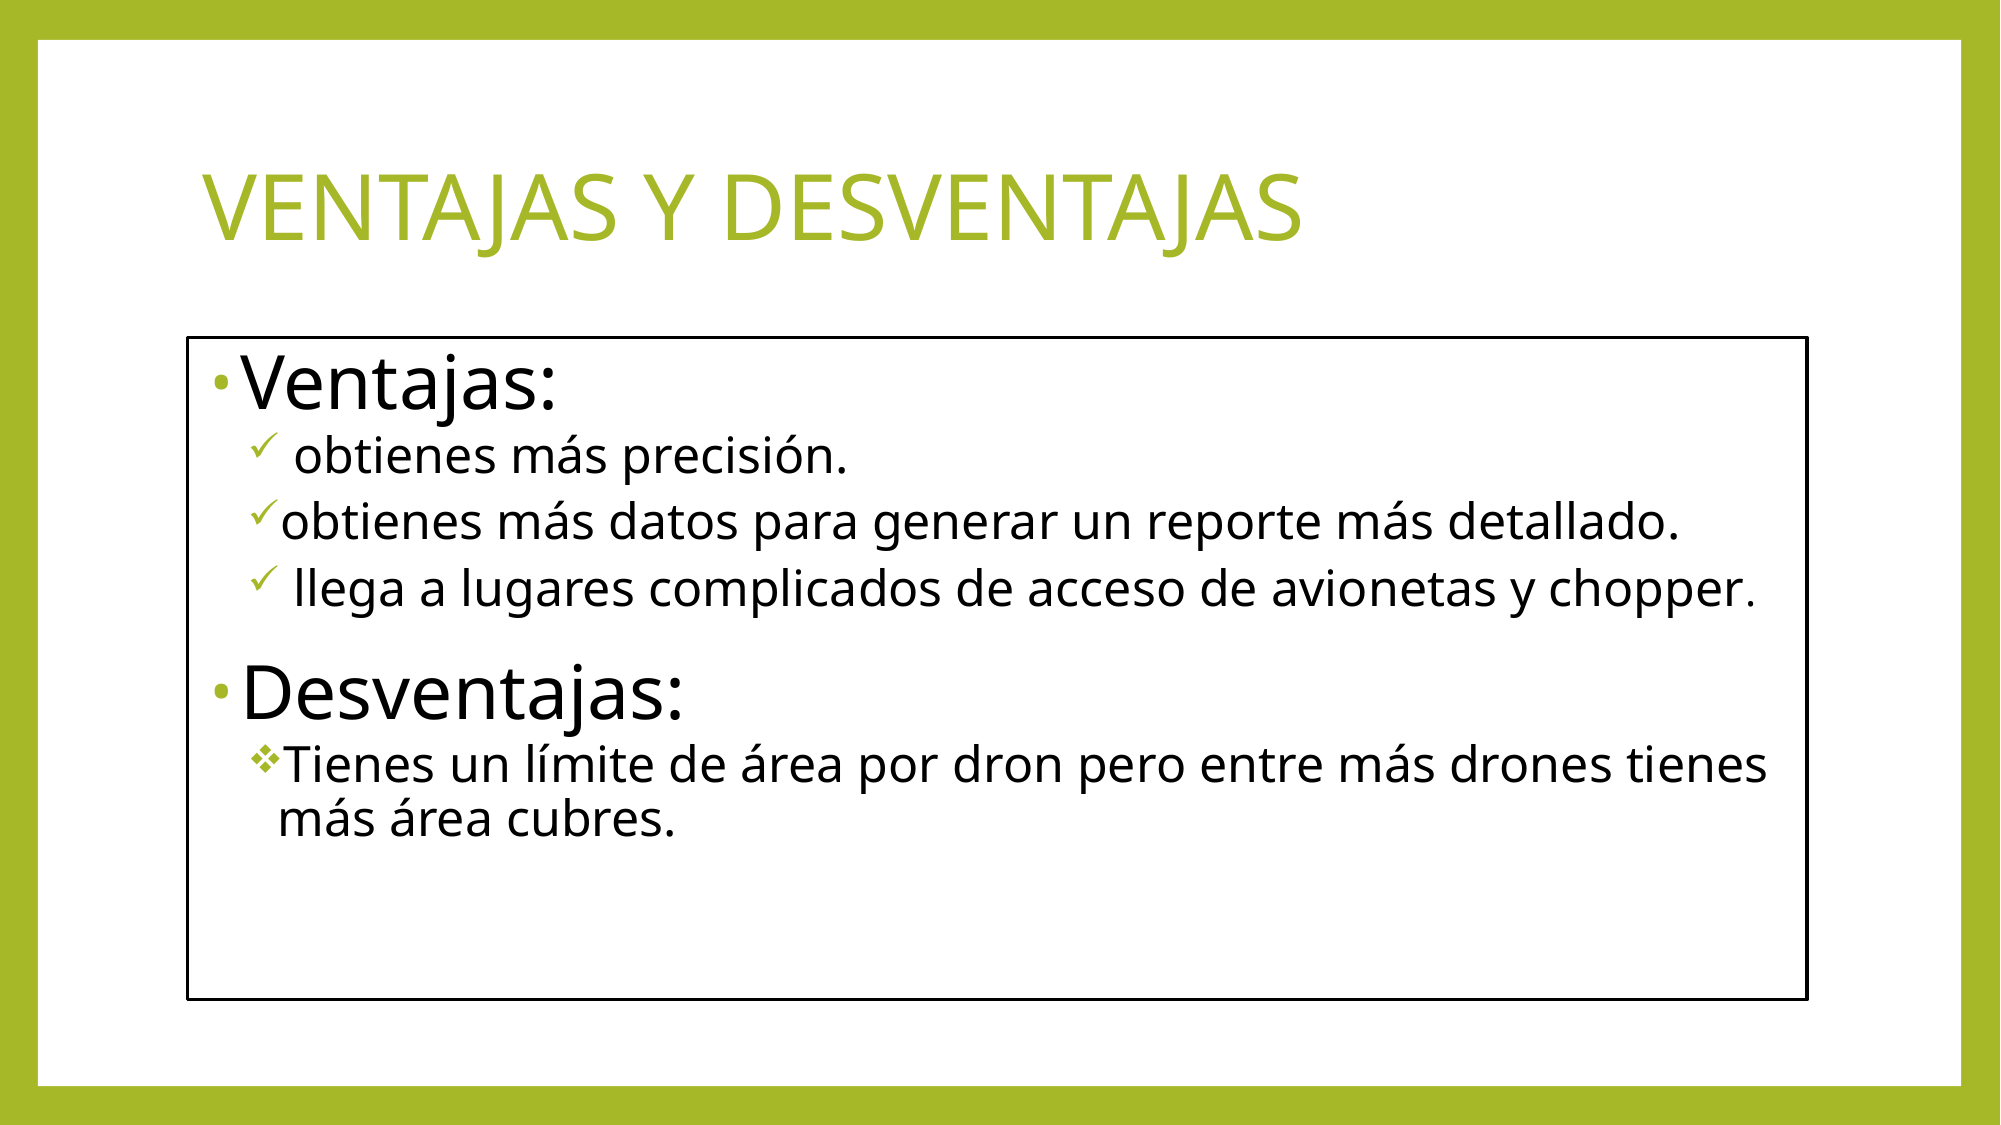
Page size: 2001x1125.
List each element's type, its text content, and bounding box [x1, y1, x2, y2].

title VENTAJAS Y DESVENTAJAS [187, 99, 1808, 323]
list Ventajas: obtienes más precisión. obtienes más datos para generar un reporte más detallado. llega a lugares complicados de acceso de avionetas y chopper. Desventajas: Tienes un límite de área por dron pero entre más drones tienes más área cubres. [186, 336, 1809, 1001]
